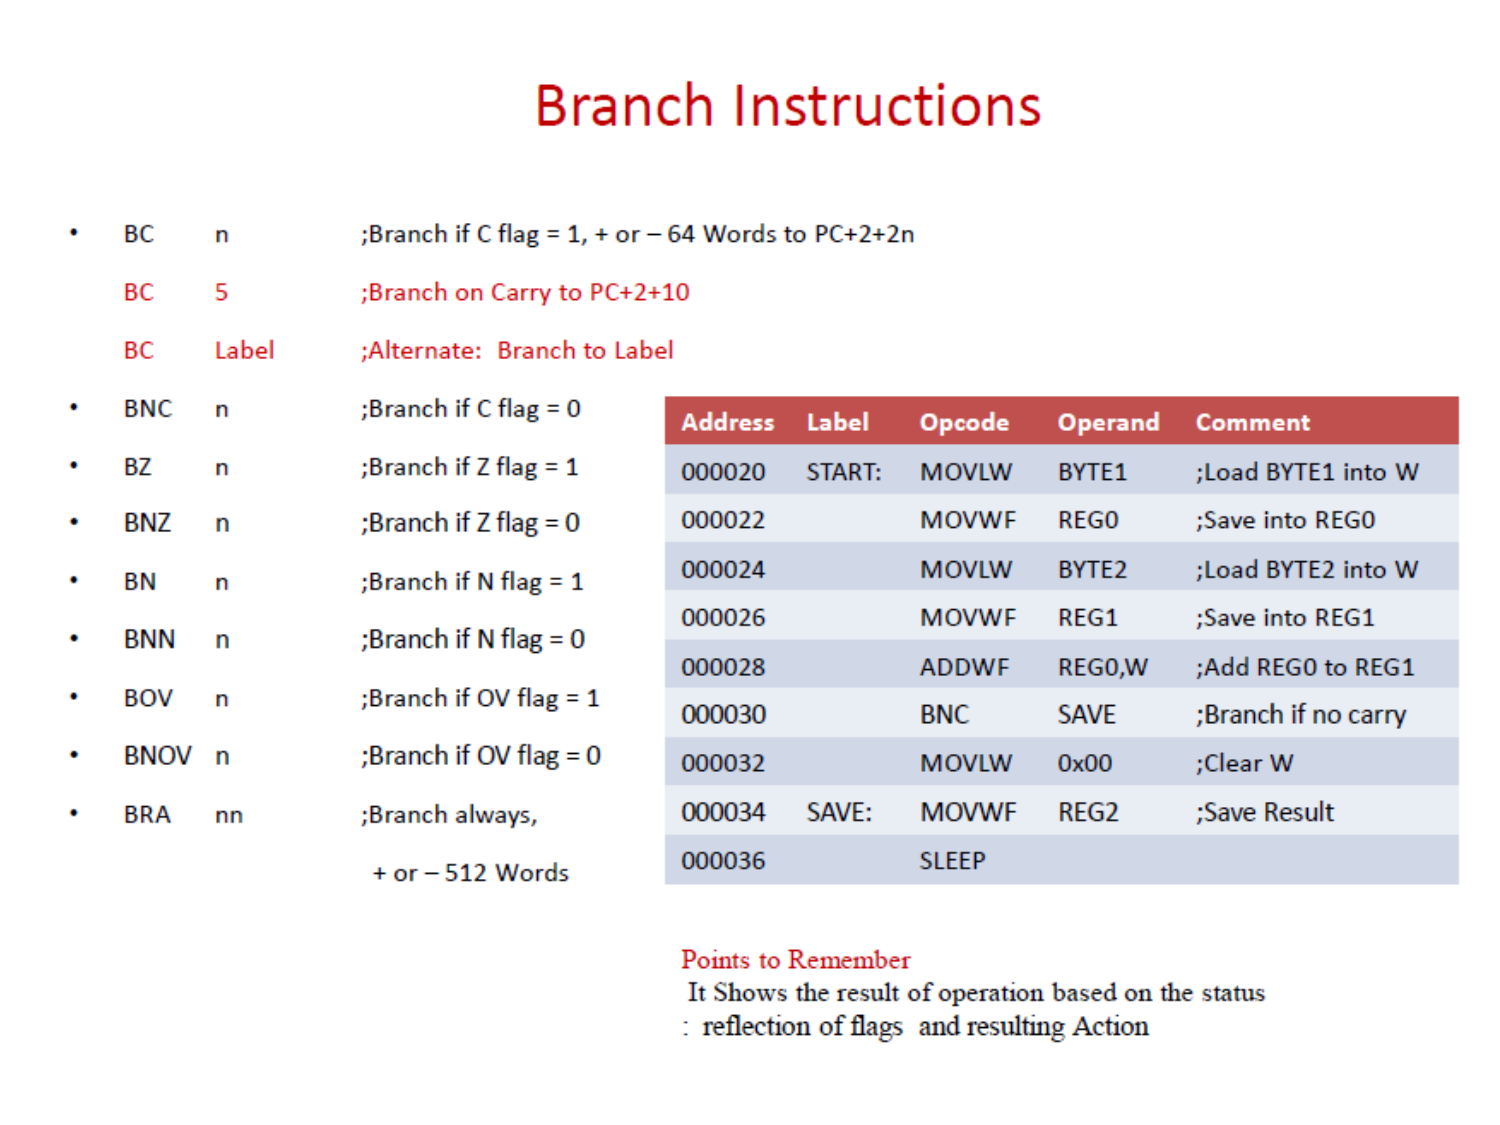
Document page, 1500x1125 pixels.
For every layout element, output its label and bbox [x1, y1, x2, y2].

picture [26, 49, 1474, 1076]
